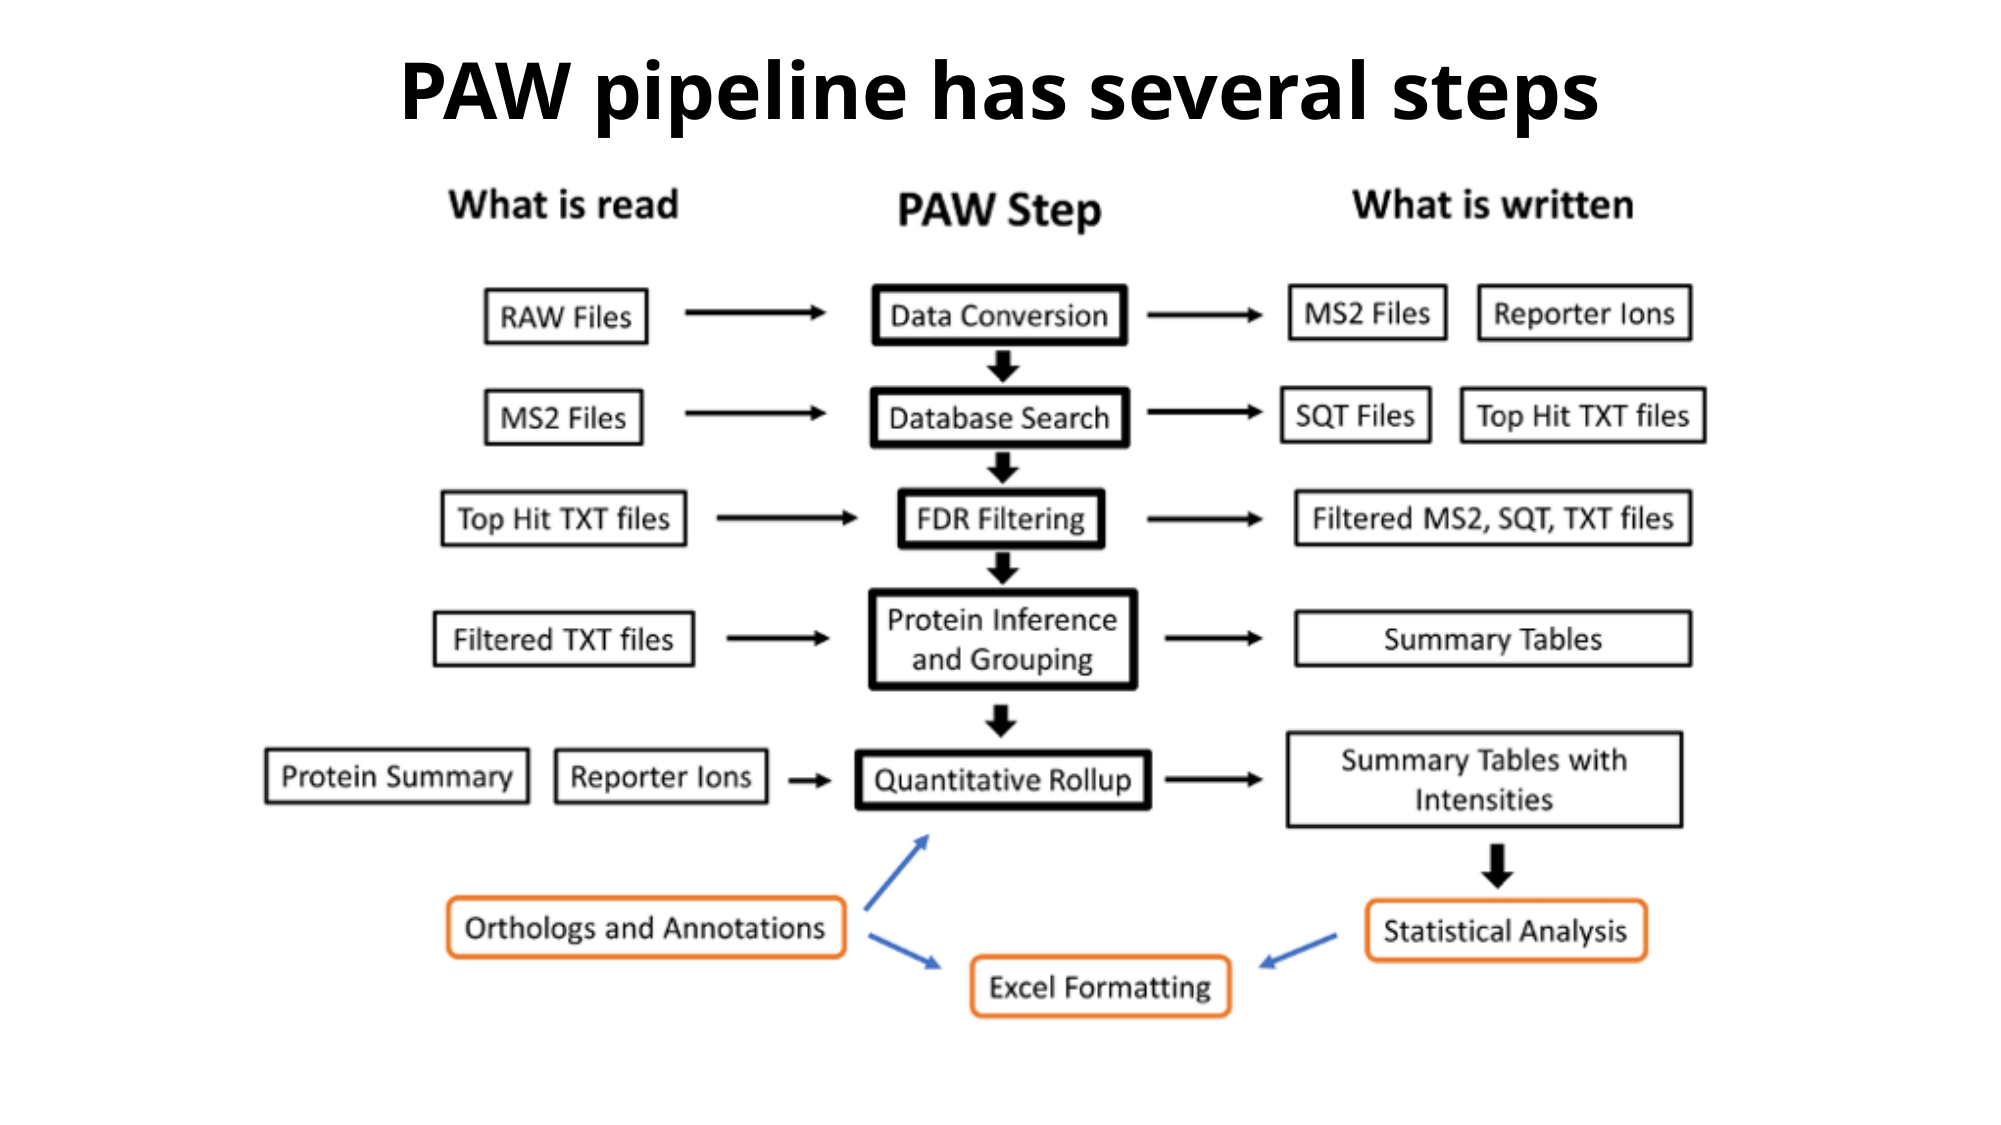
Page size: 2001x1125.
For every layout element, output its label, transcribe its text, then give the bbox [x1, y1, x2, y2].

picture [118, 133, 1882, 1125]
title PAW pipeline has several steps [137, 44, 1863, 133]
